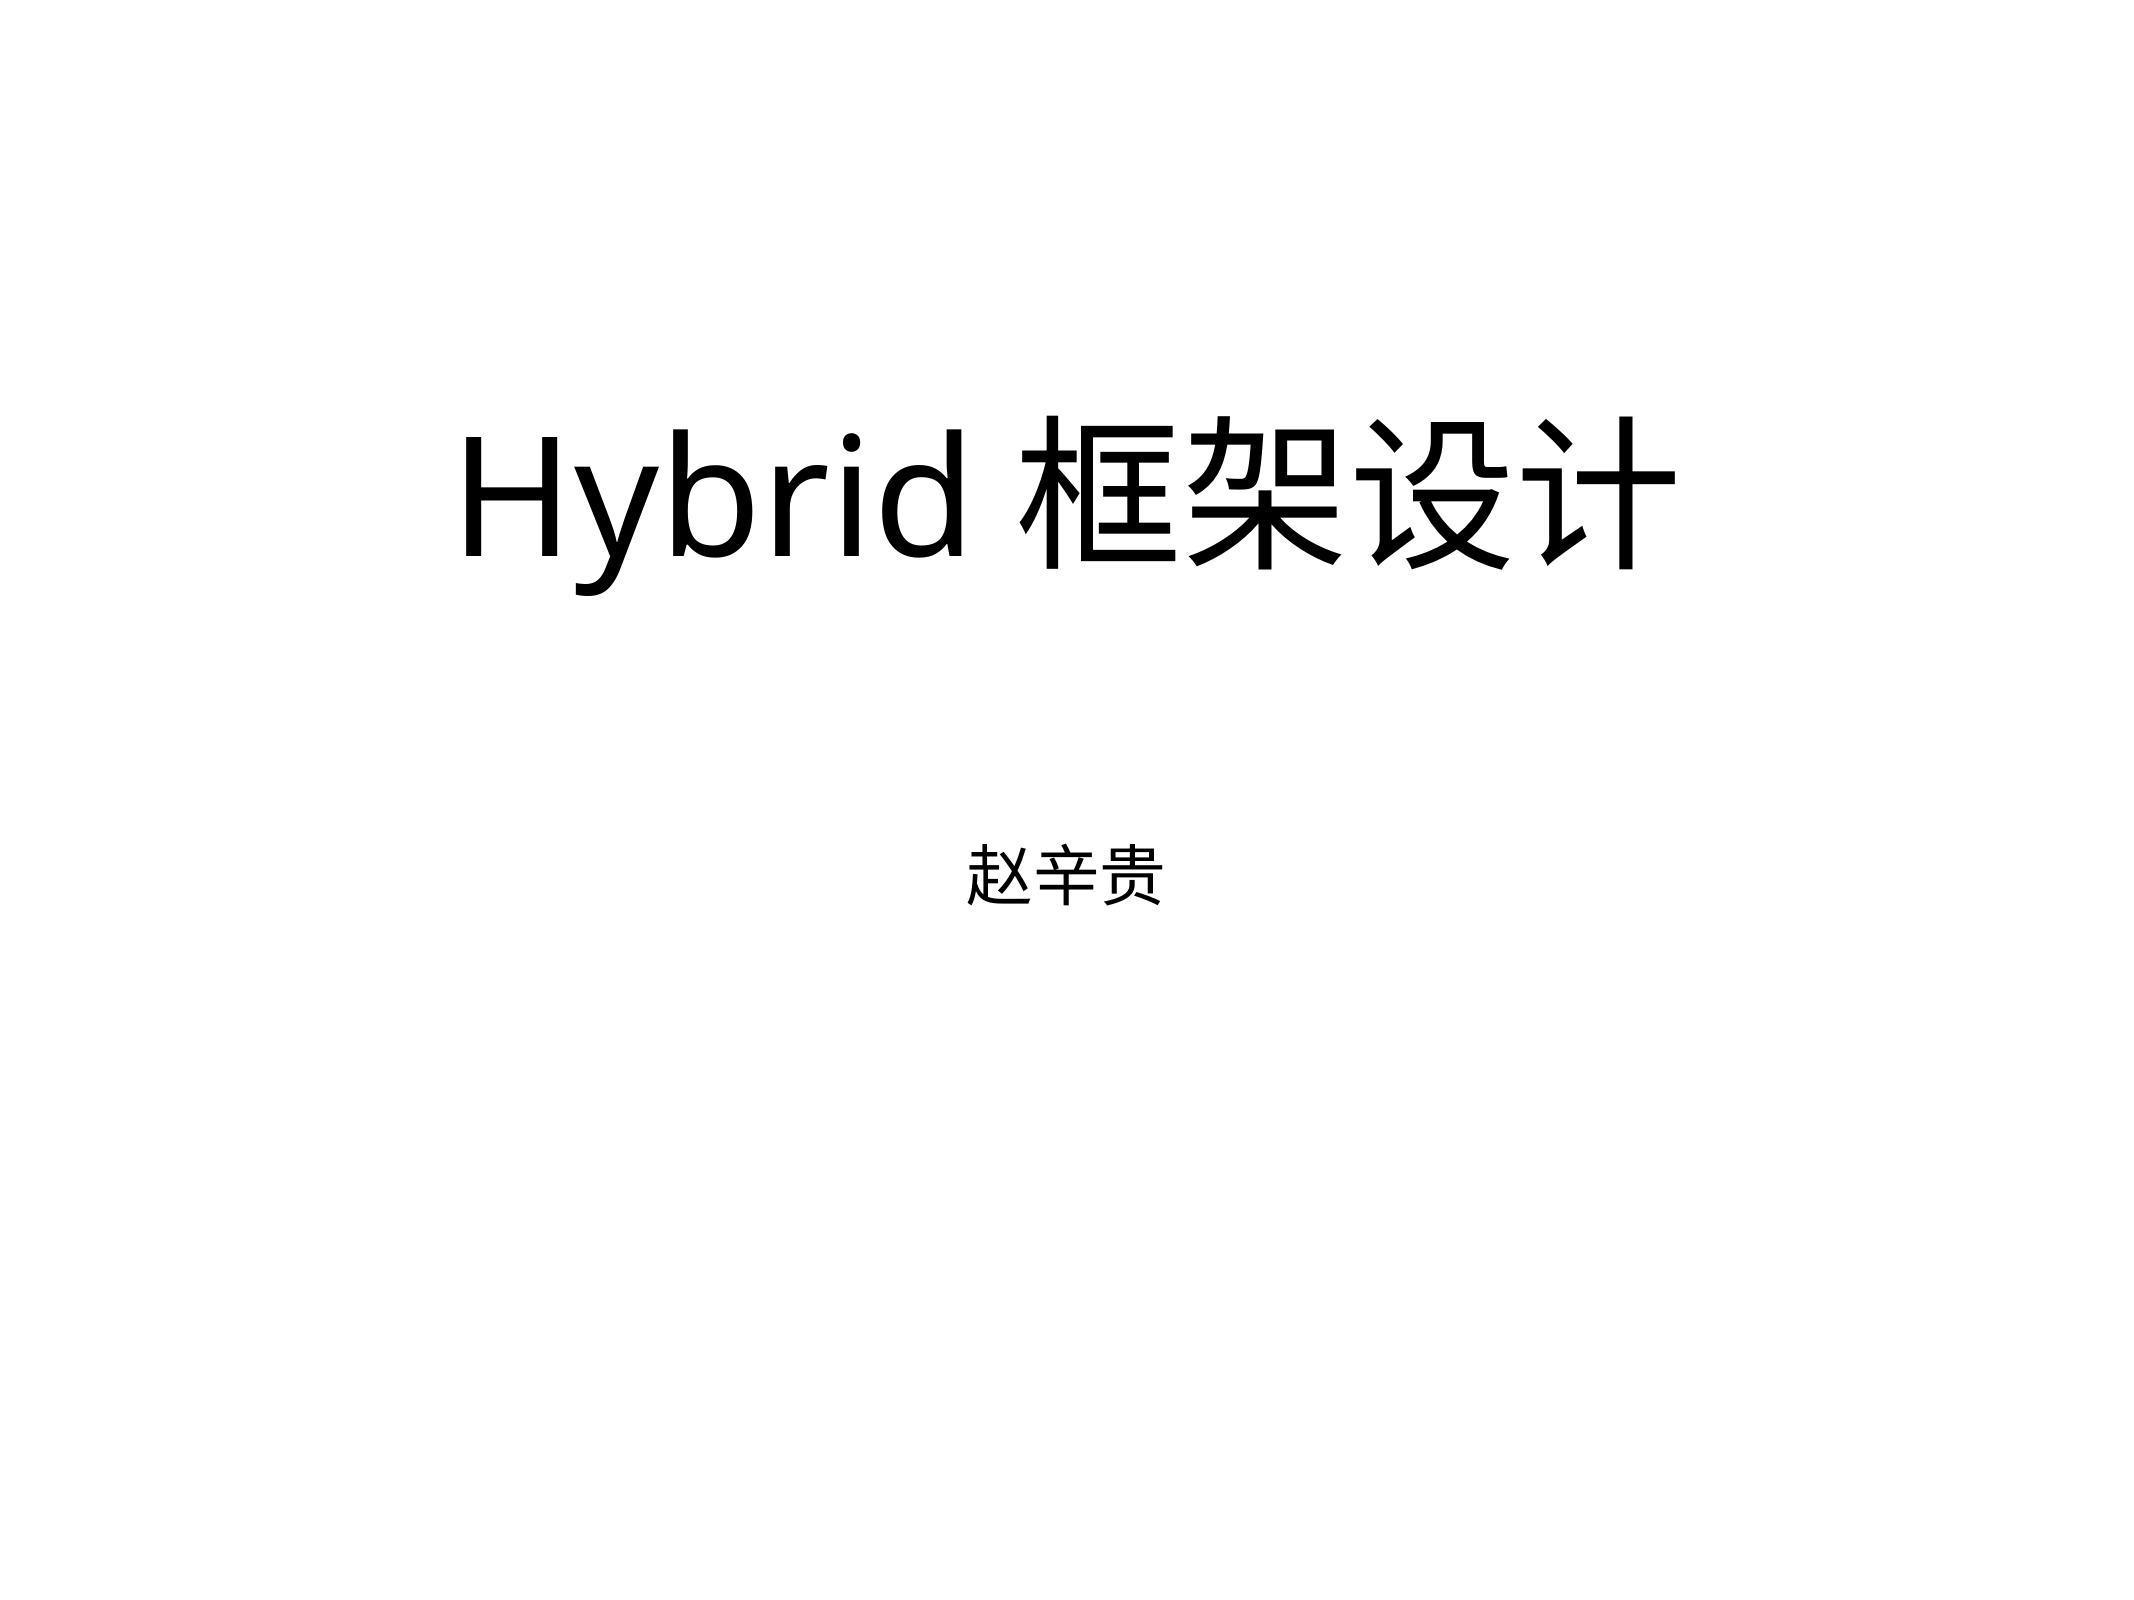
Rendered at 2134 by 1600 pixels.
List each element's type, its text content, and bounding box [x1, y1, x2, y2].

subtitle 赵辛贵 [207, 824, 1926, 1011]
title Hybrid框架设计 [207, 55, 1926, 599]
